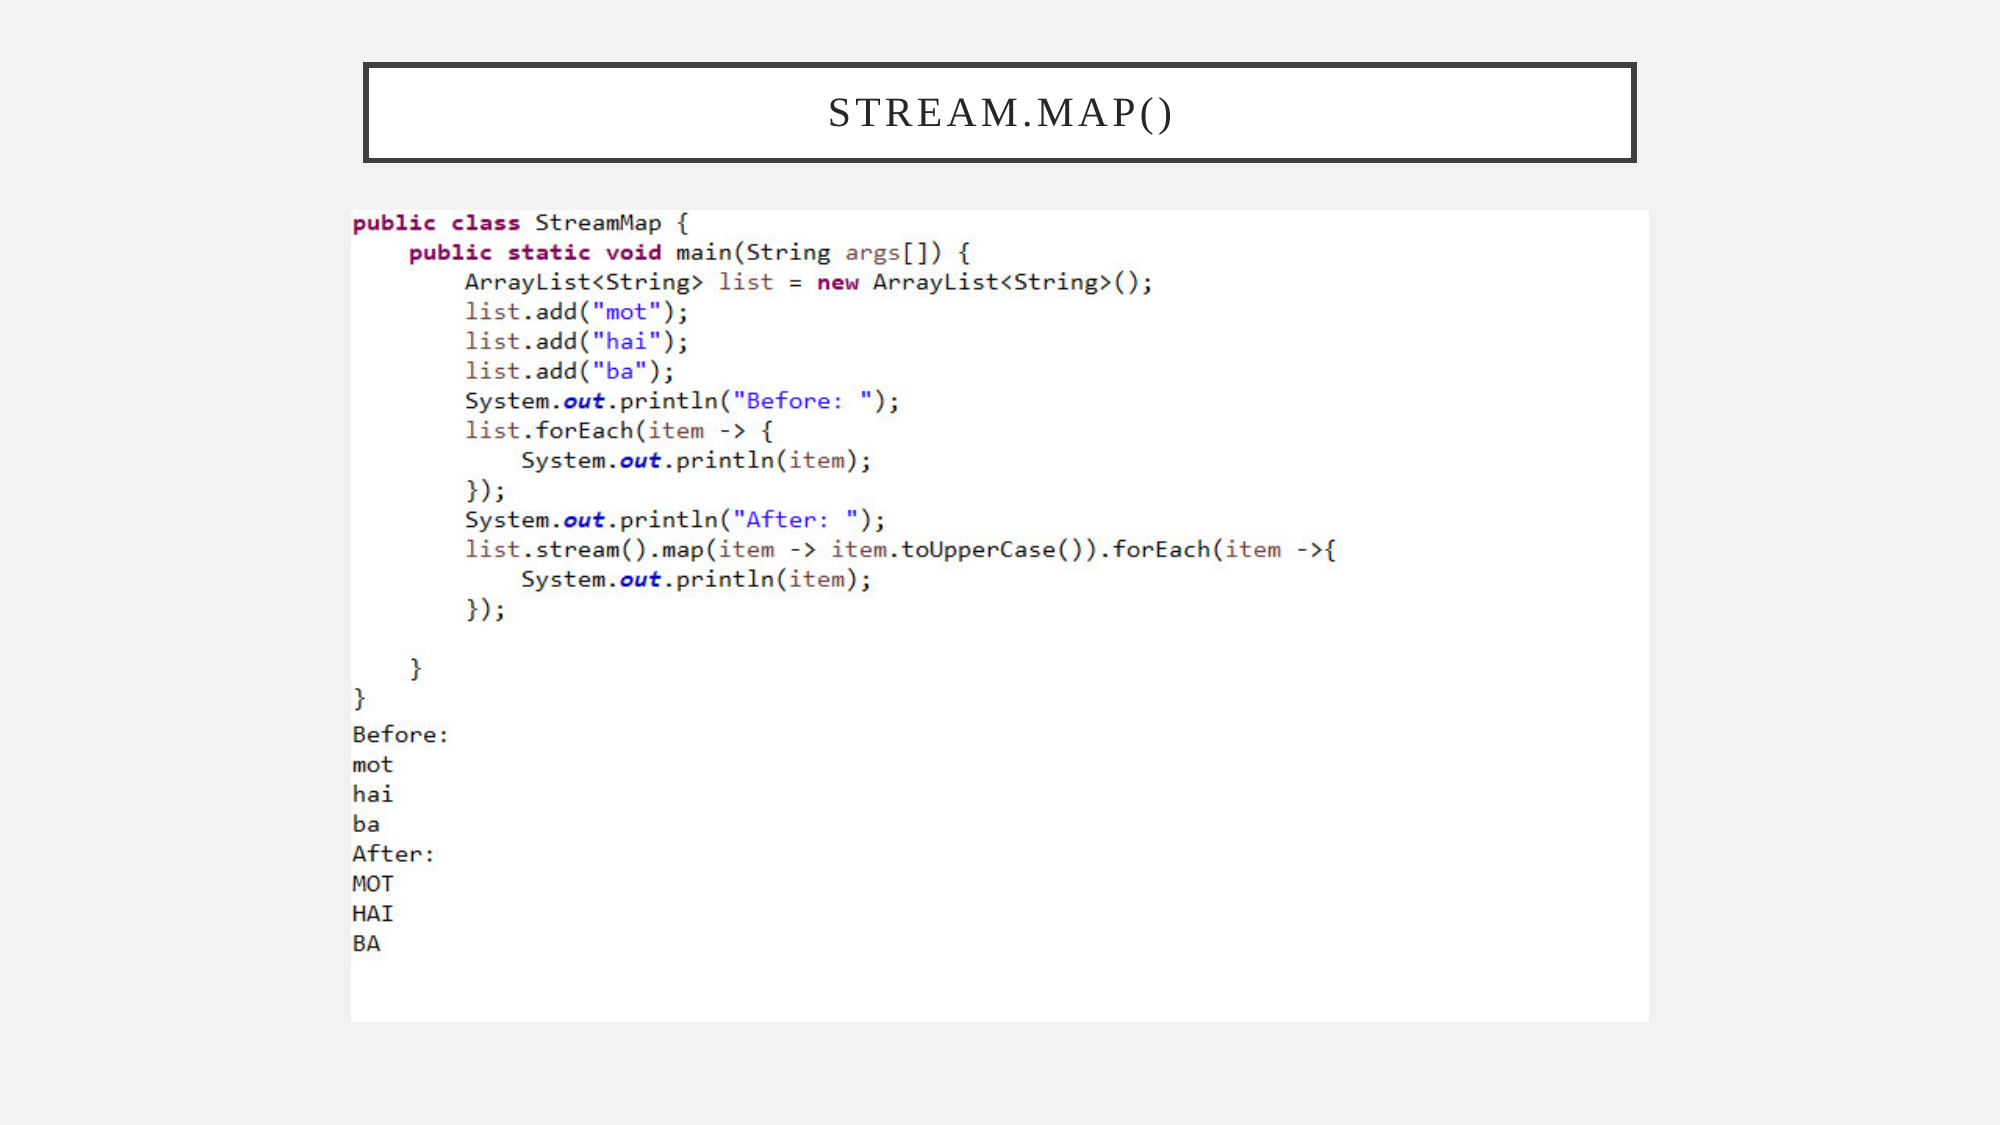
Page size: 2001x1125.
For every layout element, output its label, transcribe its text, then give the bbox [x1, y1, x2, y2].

text_box Stream.map() [366, 65, 1634, 161]
picture [351, 210, 1649, 1022]
